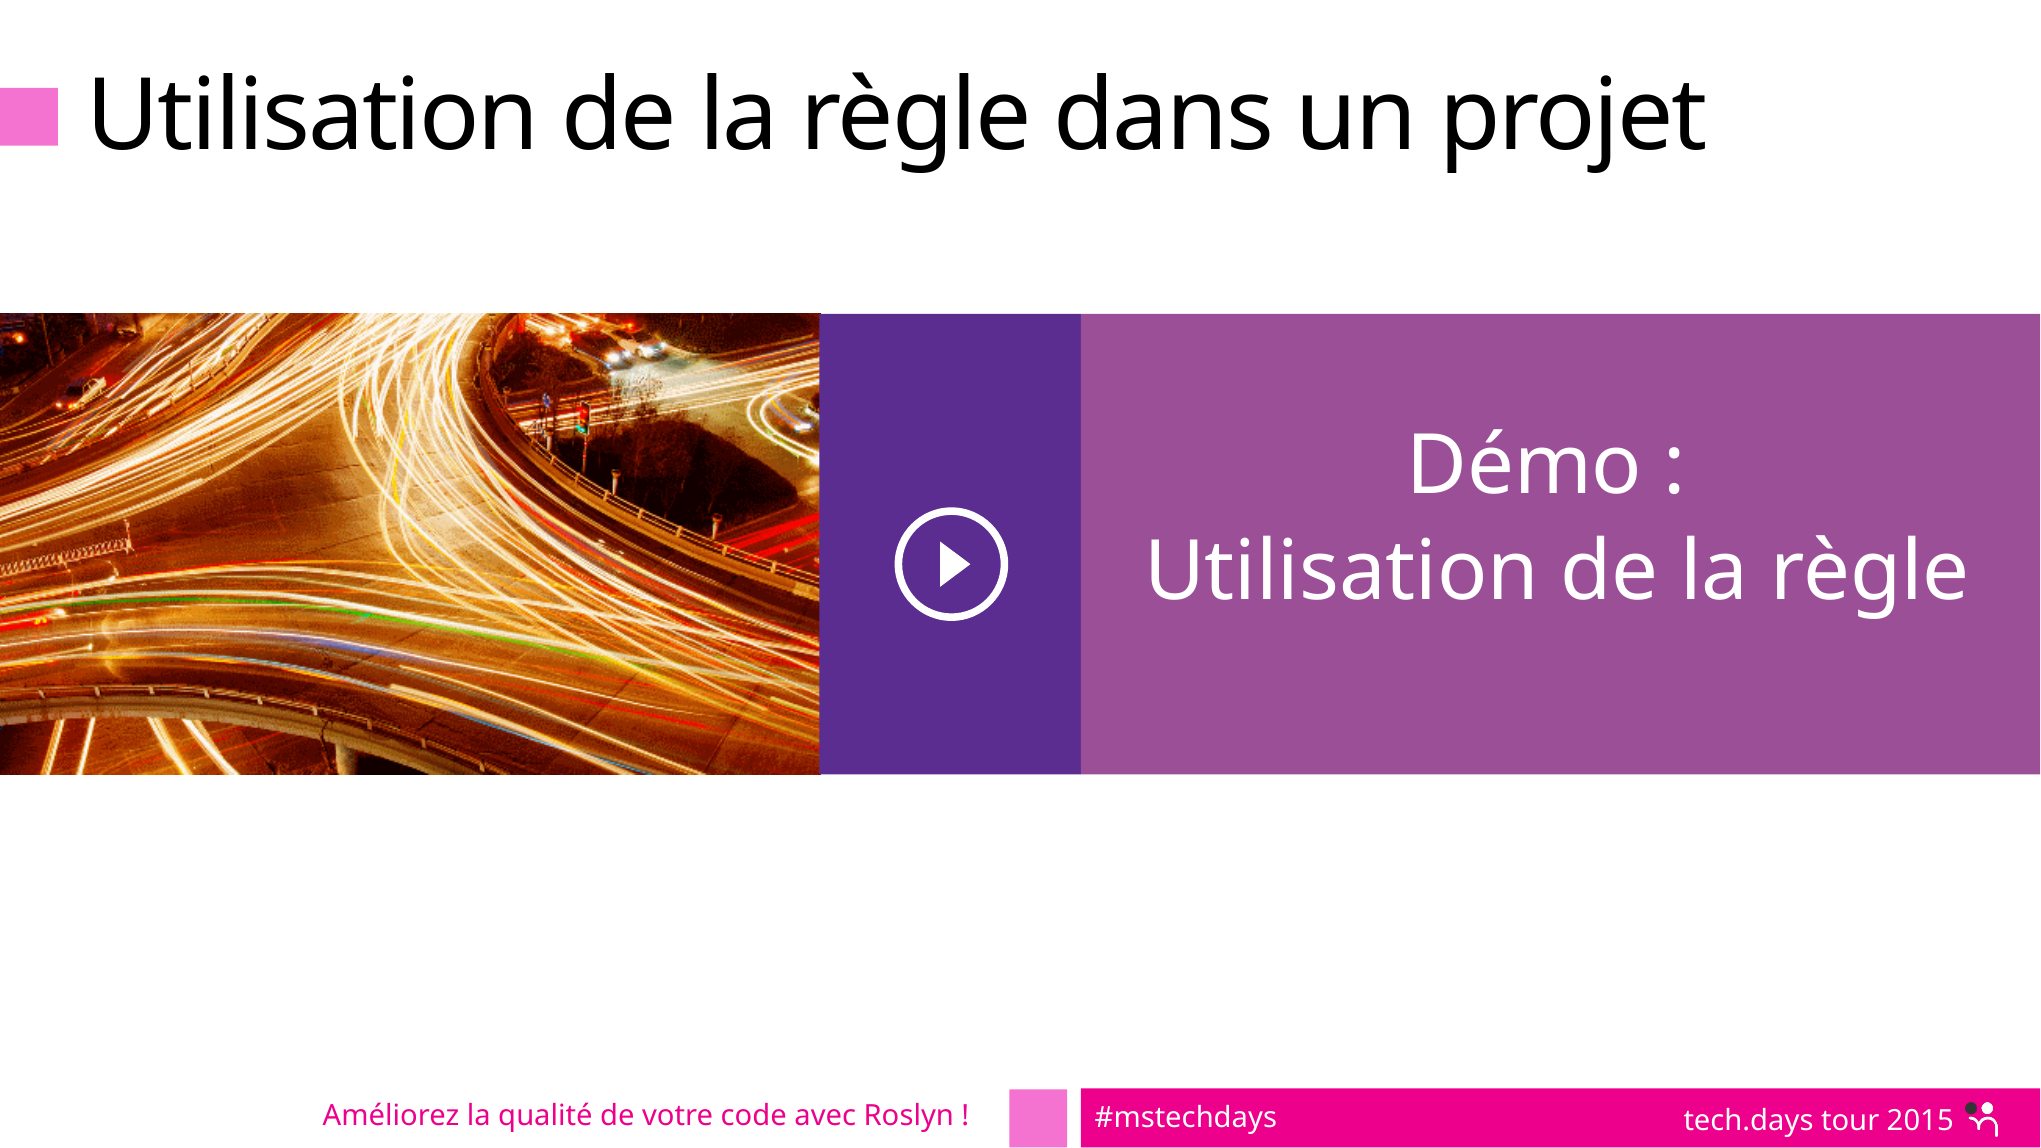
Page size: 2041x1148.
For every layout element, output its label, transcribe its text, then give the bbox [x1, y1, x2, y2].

picture [0, 313, 819, 775]
title Utilisation de la règle dans un projet [63, 48, 2014, 146]
picture [1965, 1102, 1998, 1137]
footer Améliorez la qualité de votre code avec Roslyn ! [45, 1084, 985, 1144]
list Démo : Utilisation de la règle [1102, 413, 2013, 669]
